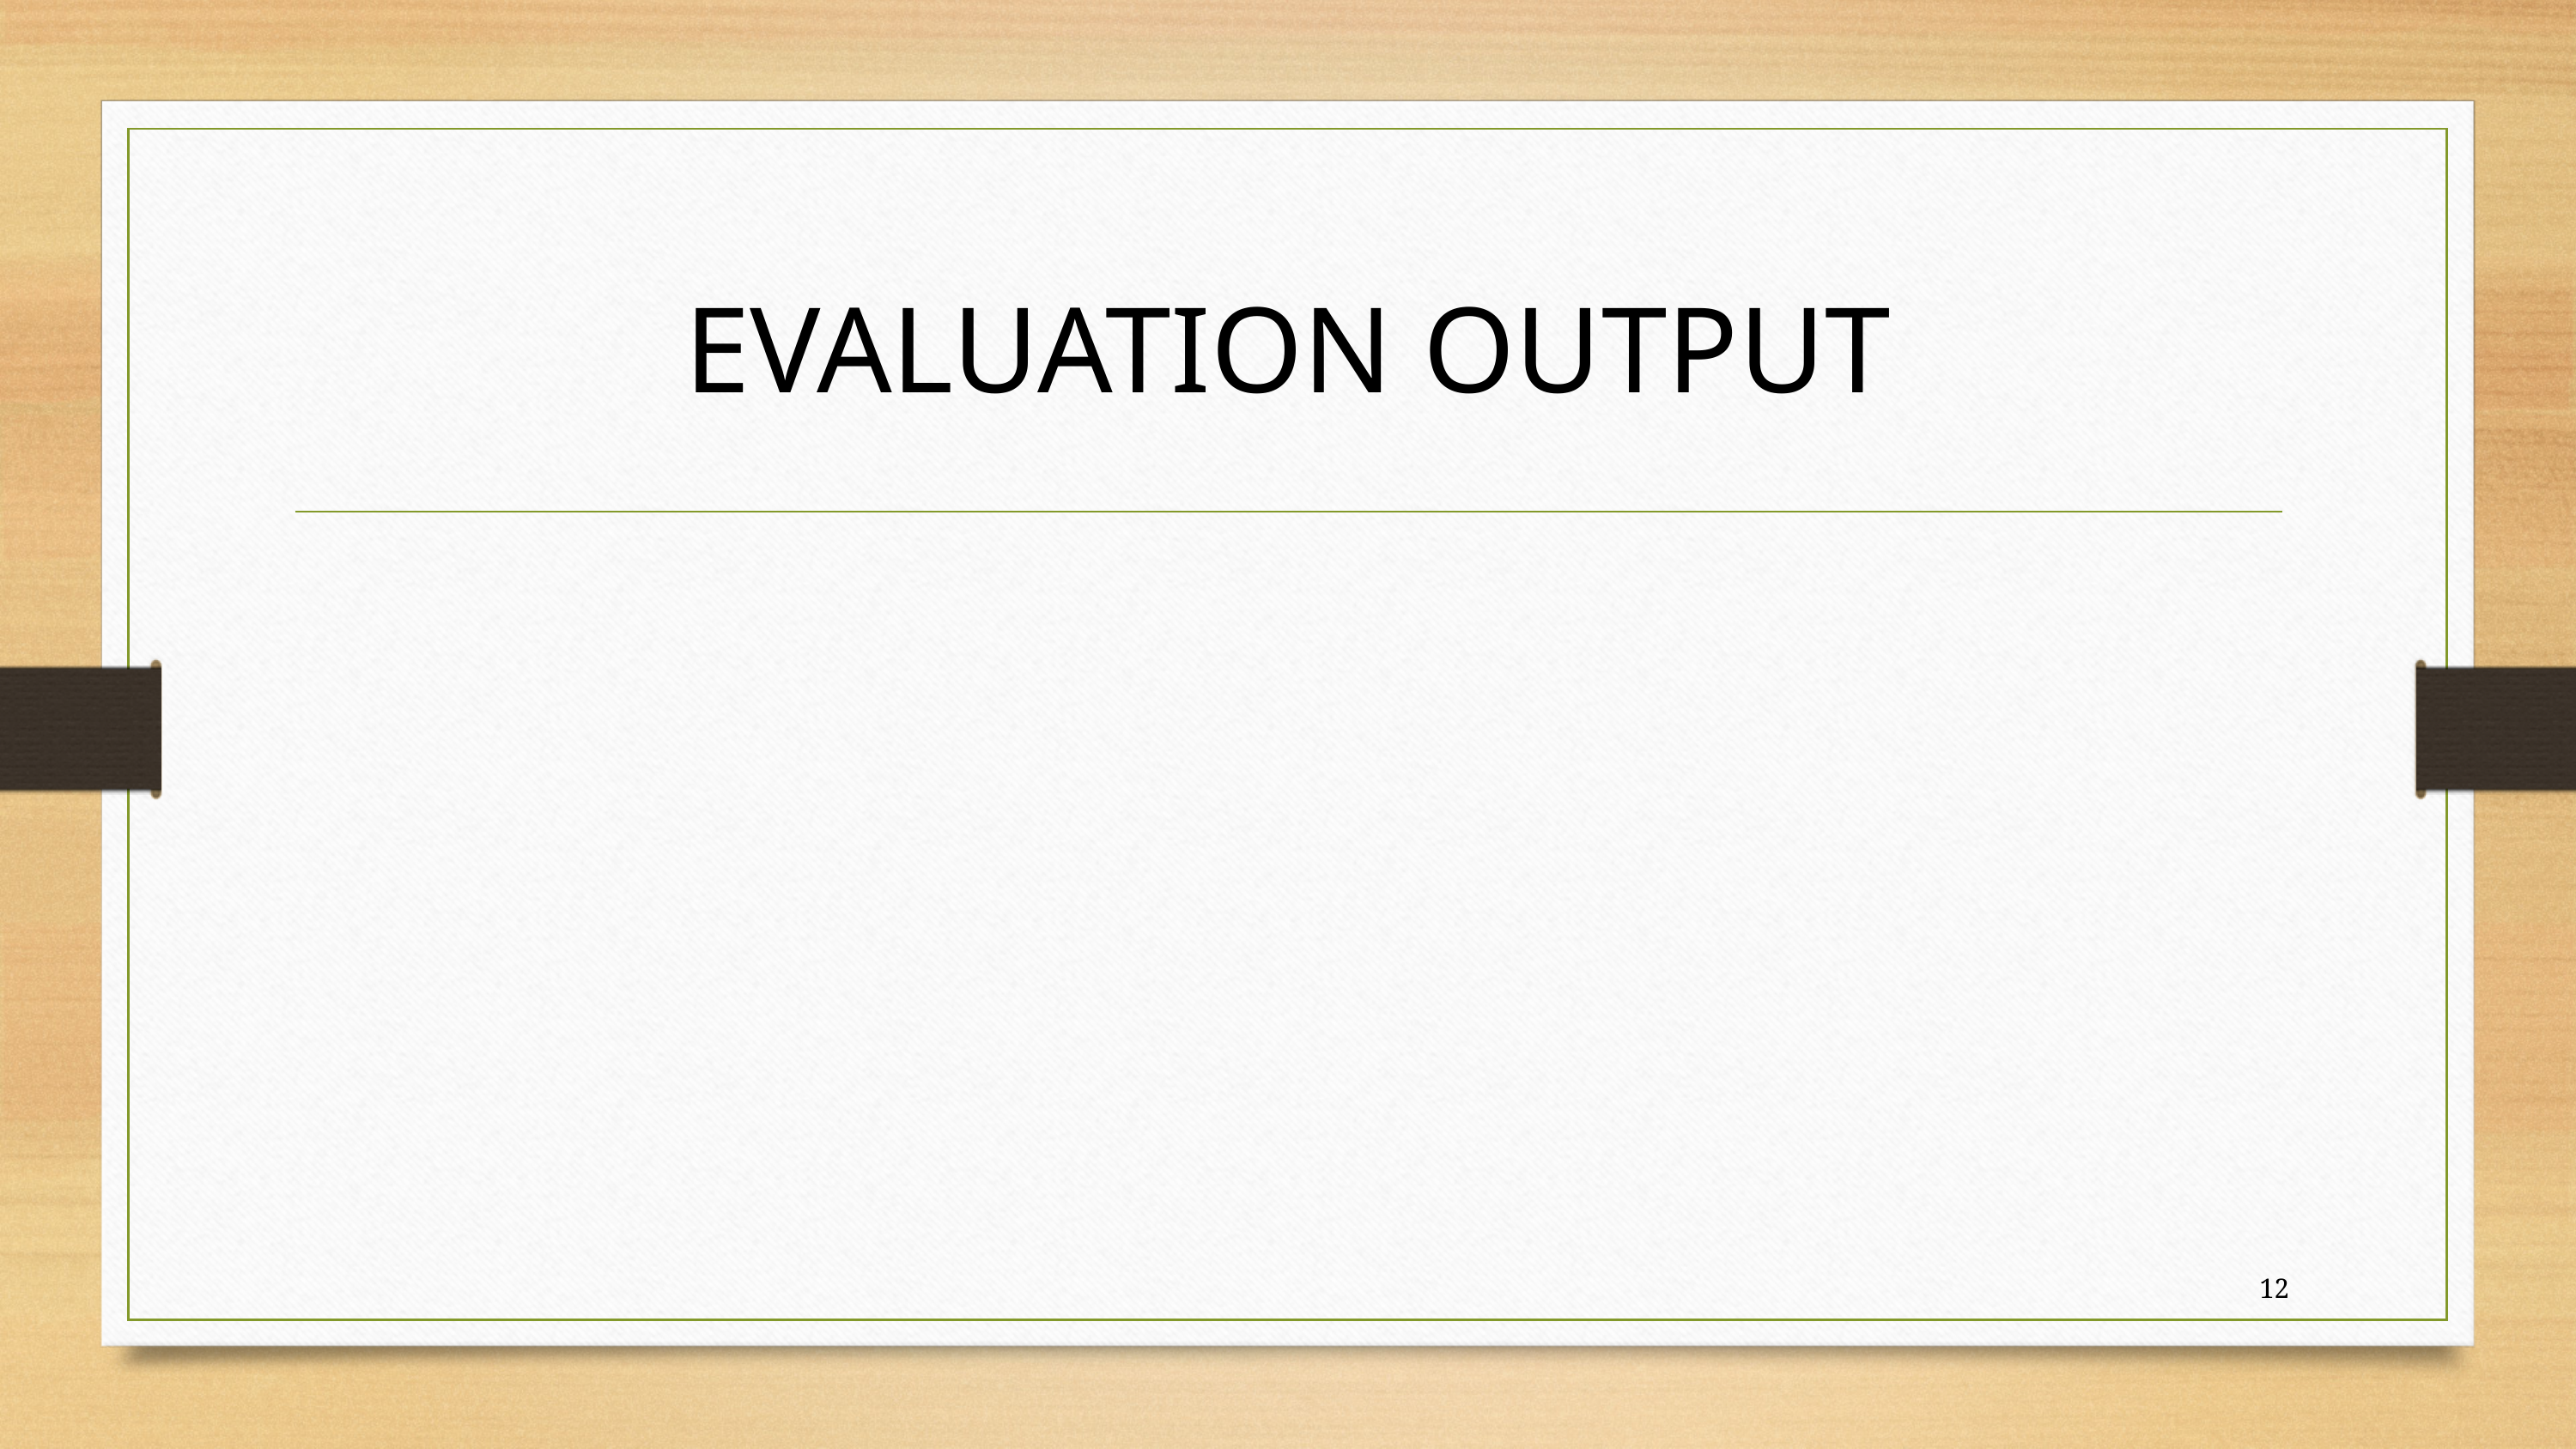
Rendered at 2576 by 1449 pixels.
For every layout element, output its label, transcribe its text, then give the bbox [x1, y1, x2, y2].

slide_number 12 [2187, 1260, 2303, 1320]
title EVALUATION OUTPUT [273, 207, 2303, 483]
picture [0, 0, 2576, 1449]
